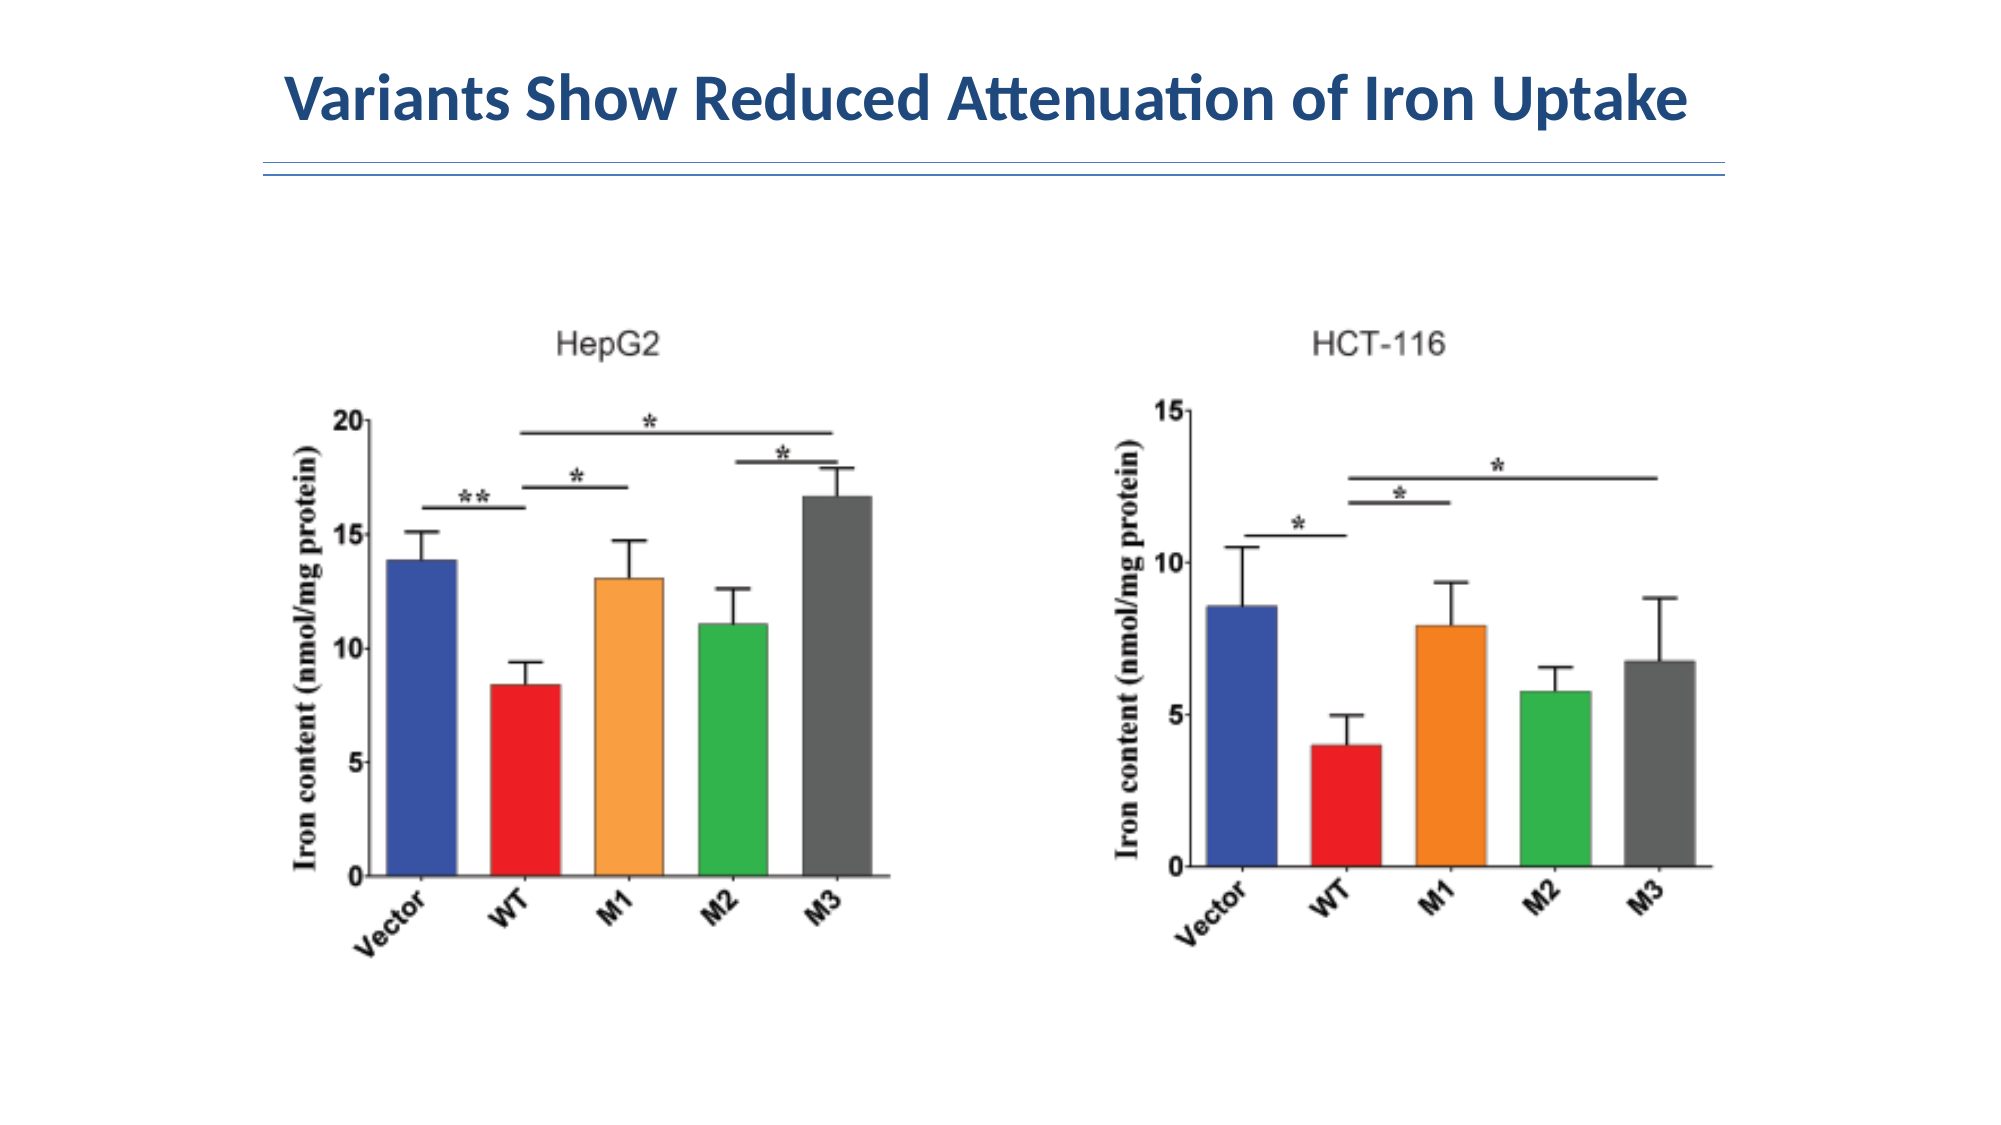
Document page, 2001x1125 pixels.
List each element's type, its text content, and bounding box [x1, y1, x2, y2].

picture [262, 320, 1740, 970]
title Variants Show Reduced Attenuation of Iron Uptake [249, 24, 1740, 163]
